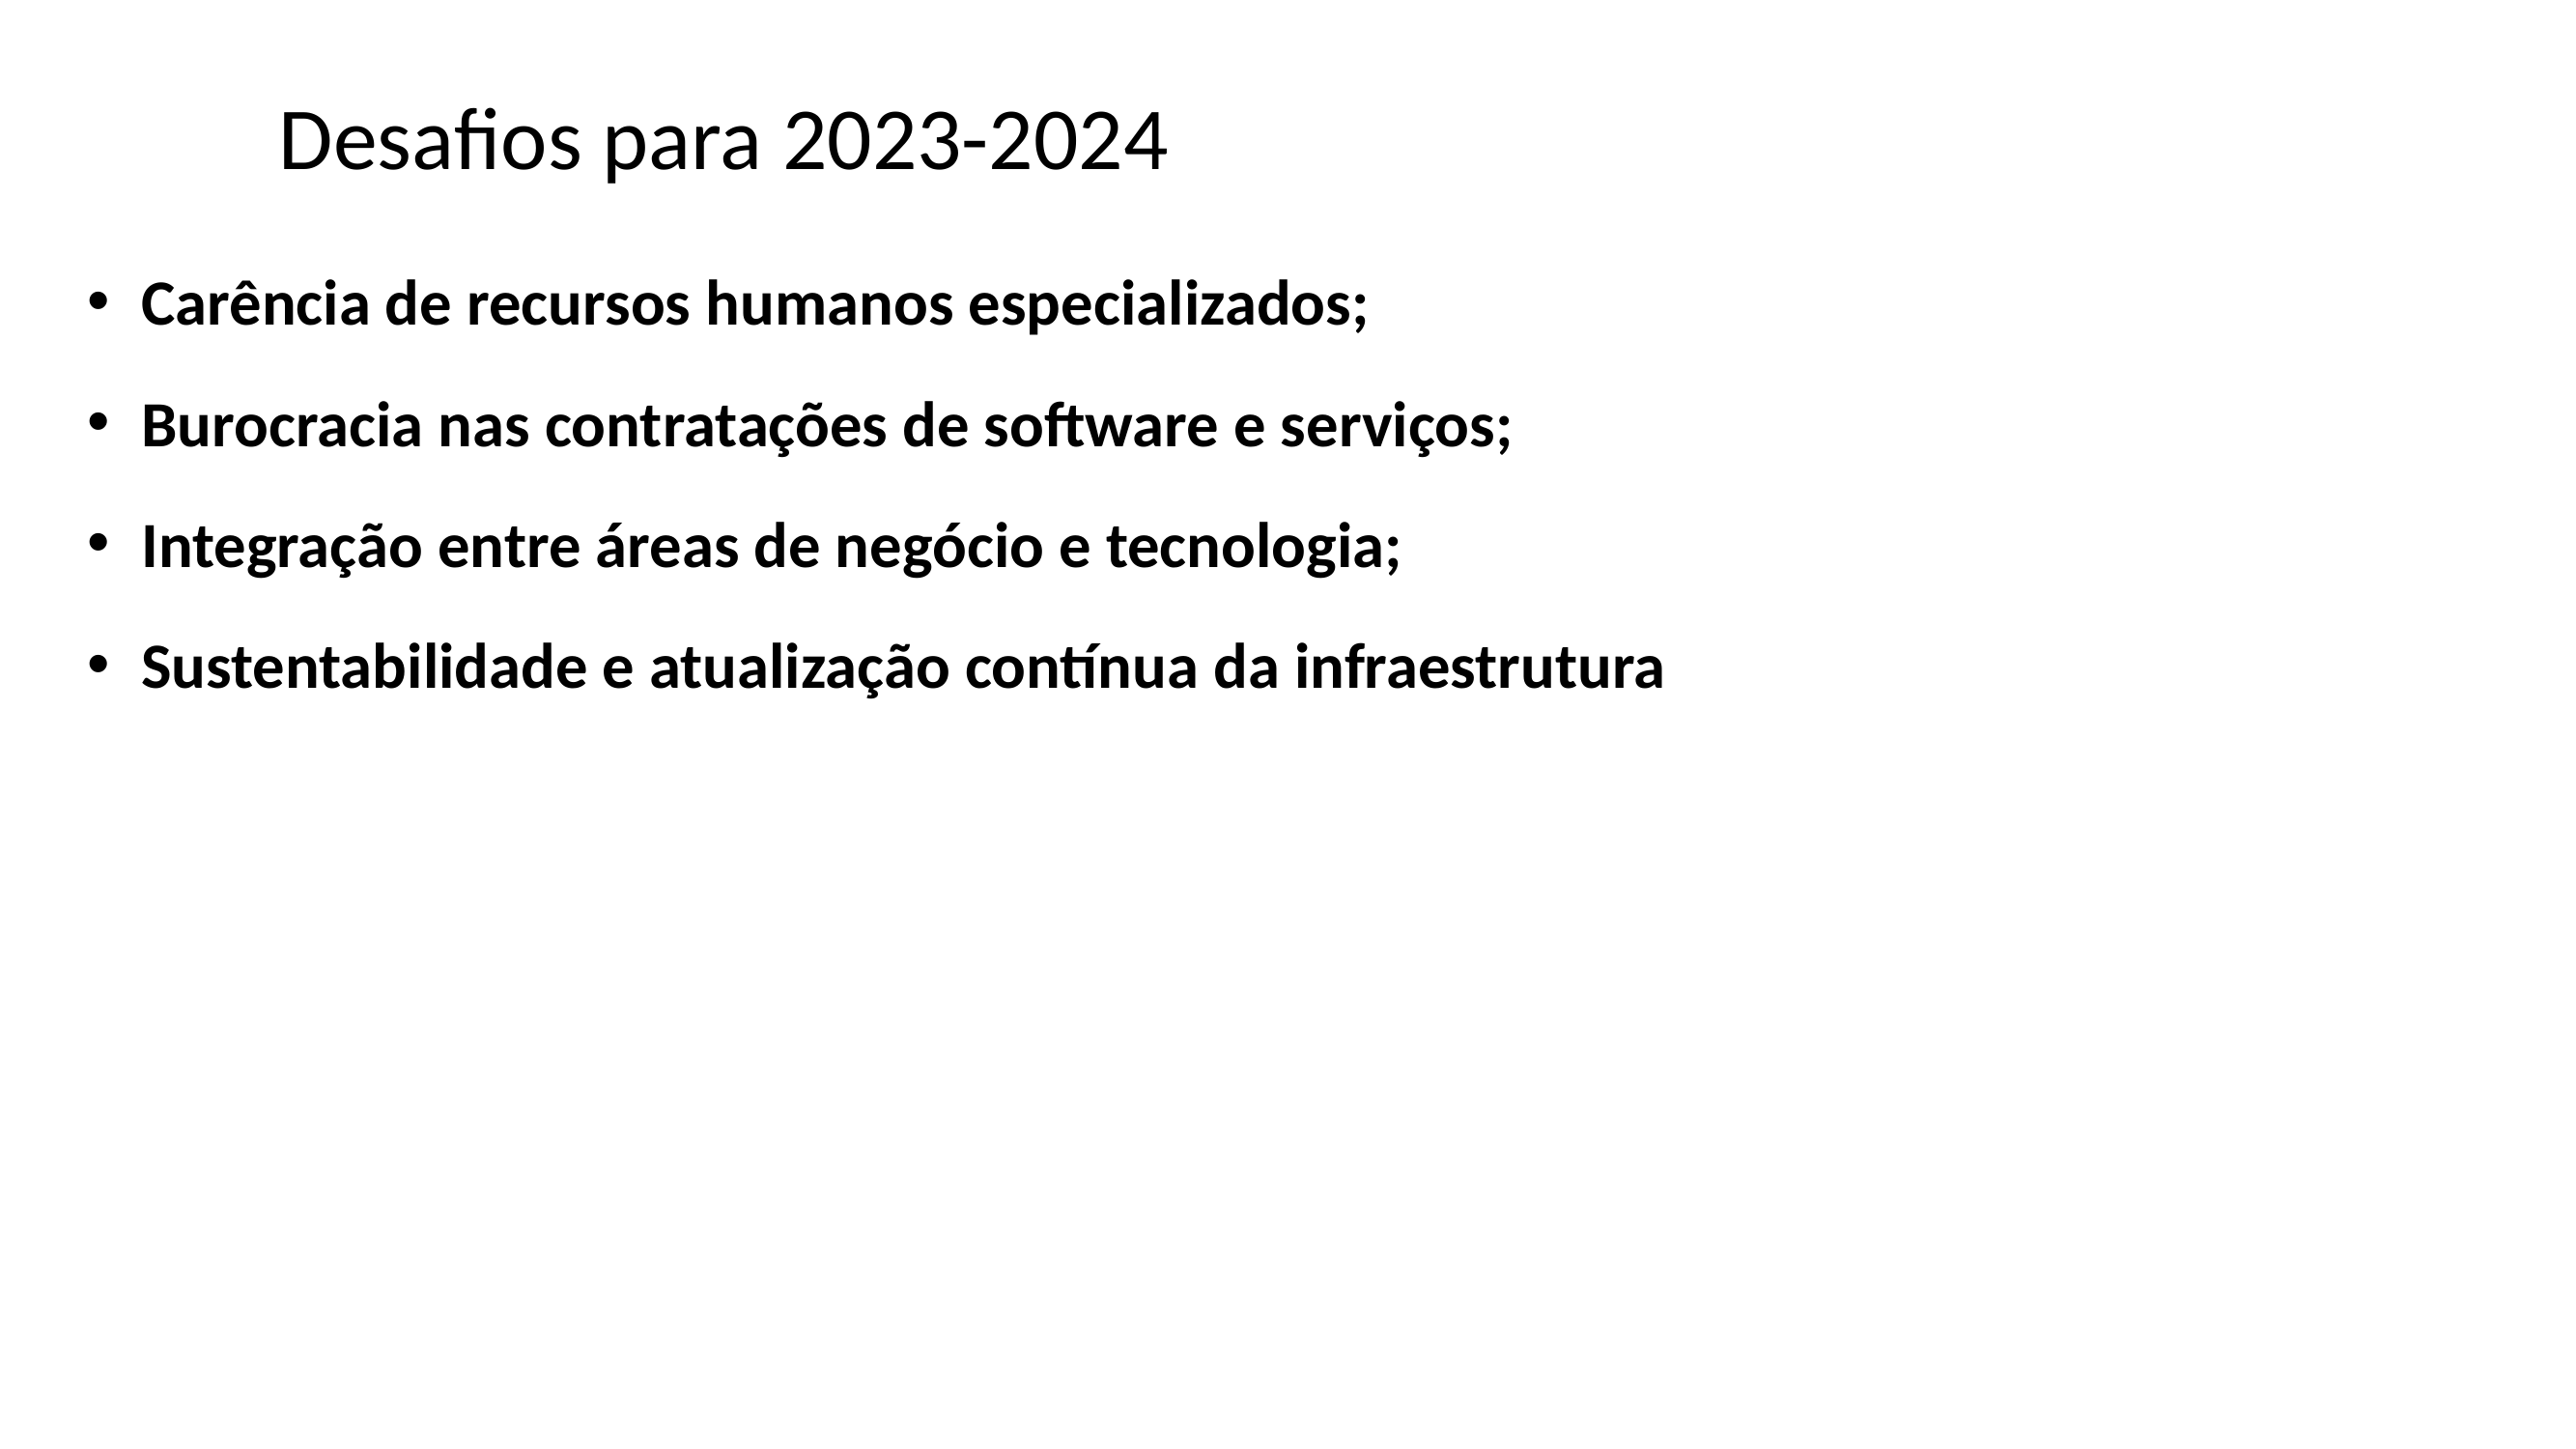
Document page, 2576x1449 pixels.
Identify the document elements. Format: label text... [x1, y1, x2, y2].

title Desafios para 2023-2024 [72, 43, 1376, 225]
list Carência de recursos humanos especializados; Burocracia nas contratações de software e serviços; Integração entre áreas de negócio e tecnologia; Sustentabilidade e atualização contínua da infraestrutura [72, 253, 1996, 771]
